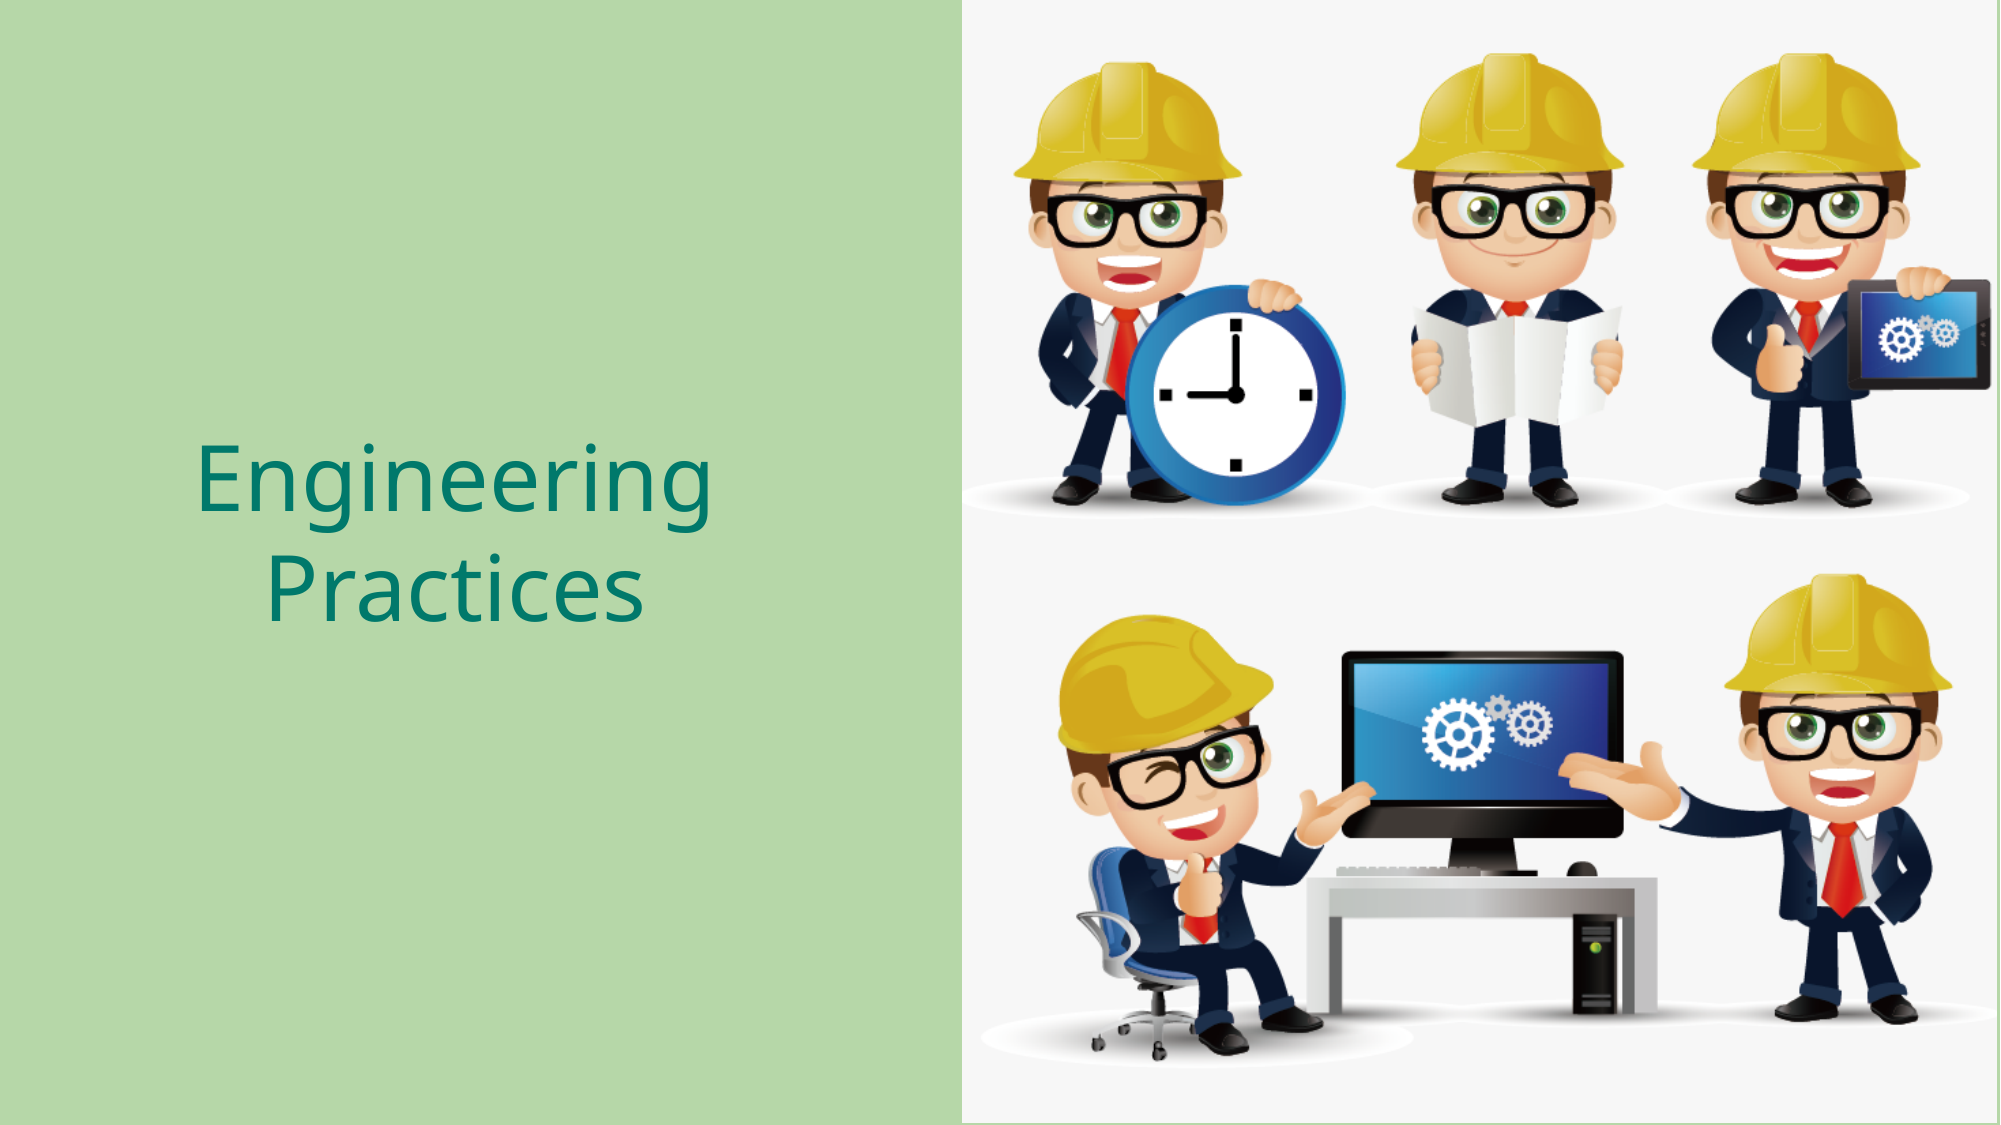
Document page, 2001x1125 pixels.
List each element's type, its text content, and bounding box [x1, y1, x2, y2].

picture [961, 0, 1998, 1123]
title Engineering Practices [175, 420, 736, 644]
